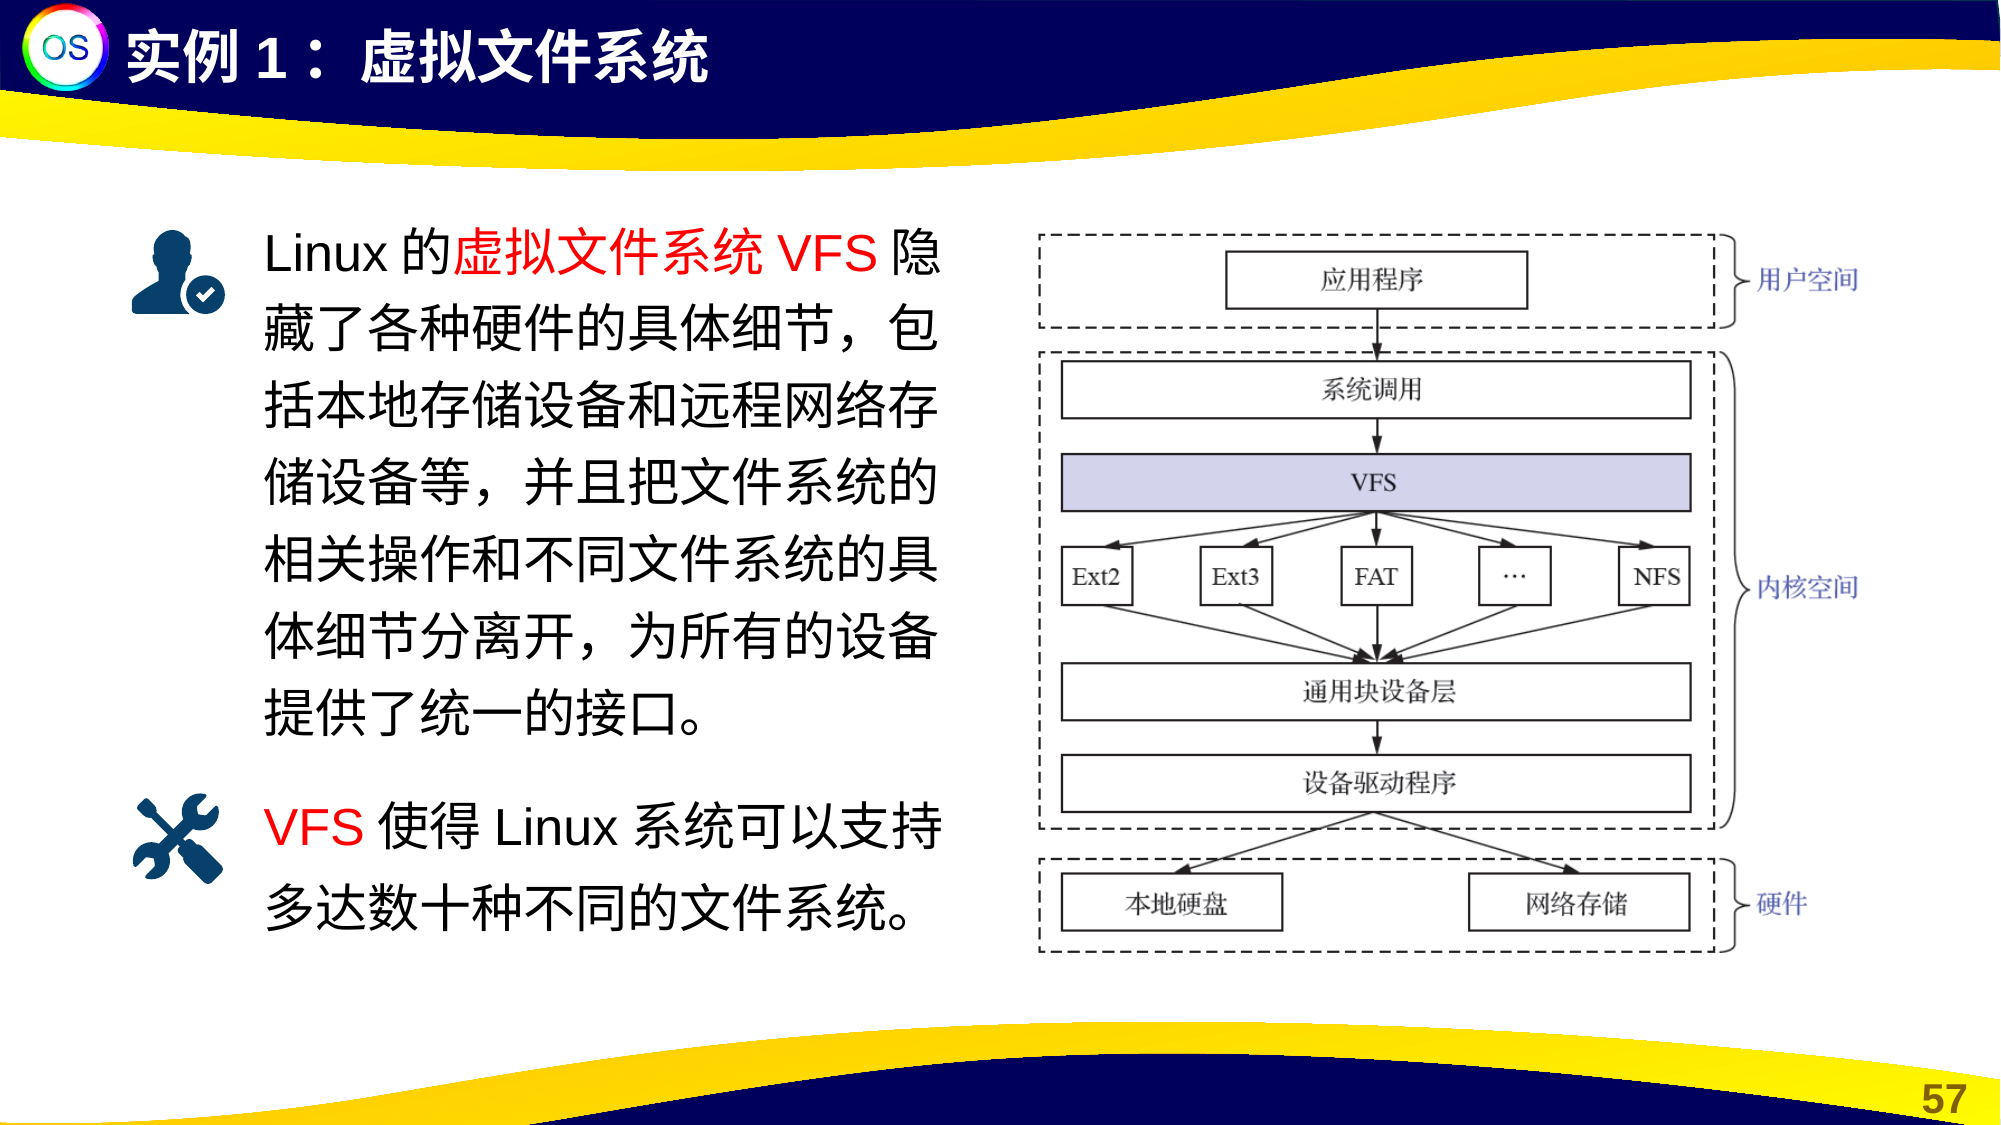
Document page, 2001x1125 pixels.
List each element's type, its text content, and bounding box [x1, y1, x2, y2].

picture [22, 3, 109, 91]
text_box [185, 274, 226, 316]
text_box Linux的虚拟文件系统VFS隐藏了各种硬件的具体细节，包括本地存储设备和远程网络存储设备等，并且把文件系统的相关操作和不同文件系统的具体细节分离开，为所有的设备提供了统一的接口。 [248, 197, 1000, 636]
text_box [132, 793, 224, 885]
picture [1024, 217, 1873, 972]
text_box VFS使得Linux系统可以支持多达数十种不同的文件系统。 [249, 765, 962, 972]
text_box [130, 229, 193, 315]
text_box 实例1：虚拟文件系统 [109, 12, 1263, 98]
